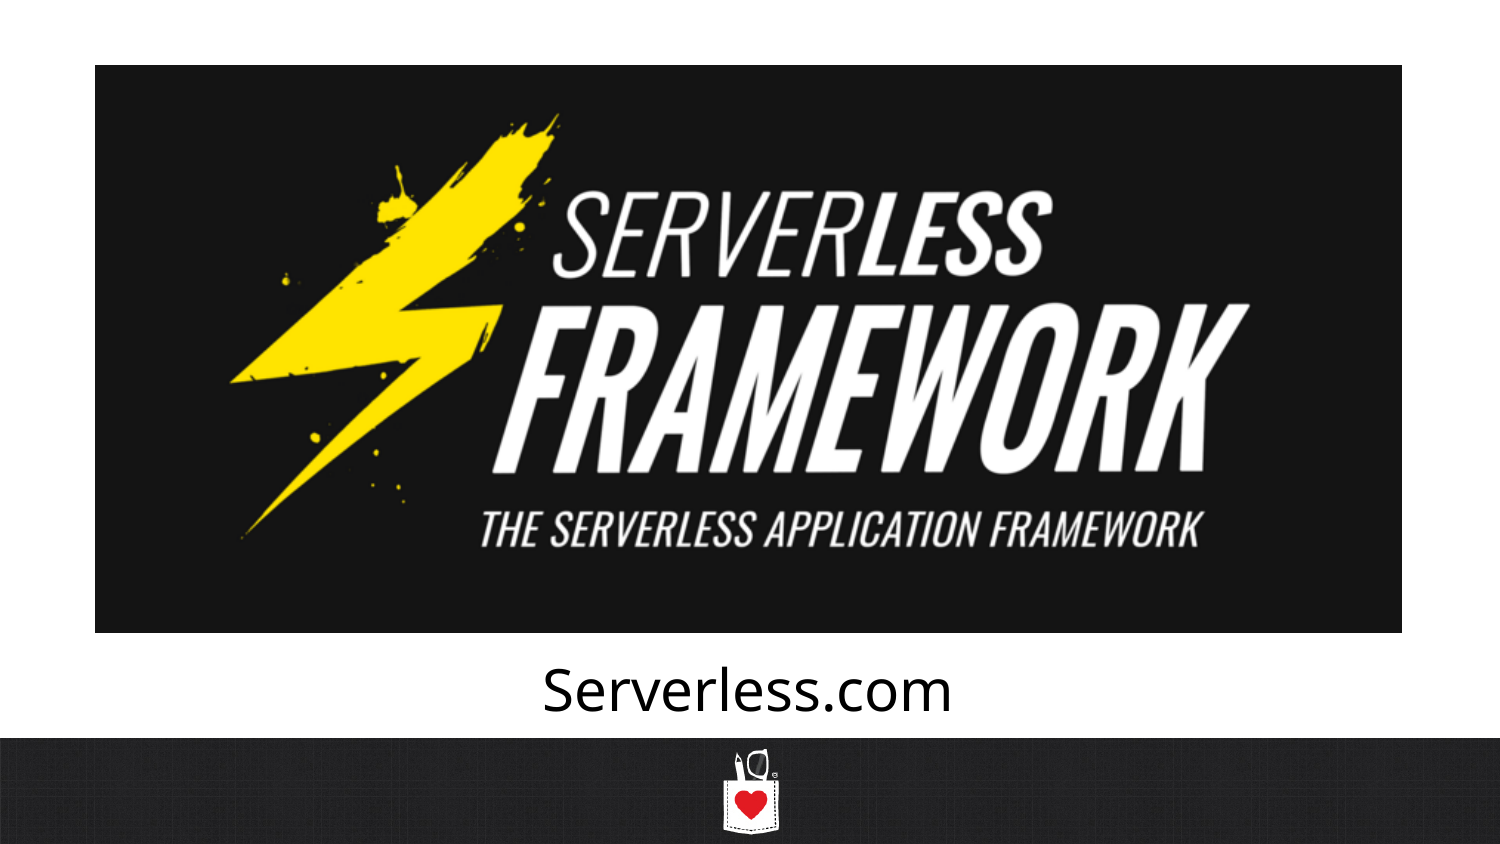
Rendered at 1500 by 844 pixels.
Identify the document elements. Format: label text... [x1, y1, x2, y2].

picture [0, 0, 1500, 844]
text_box Serverless.com [527, 645, 970, 731]
